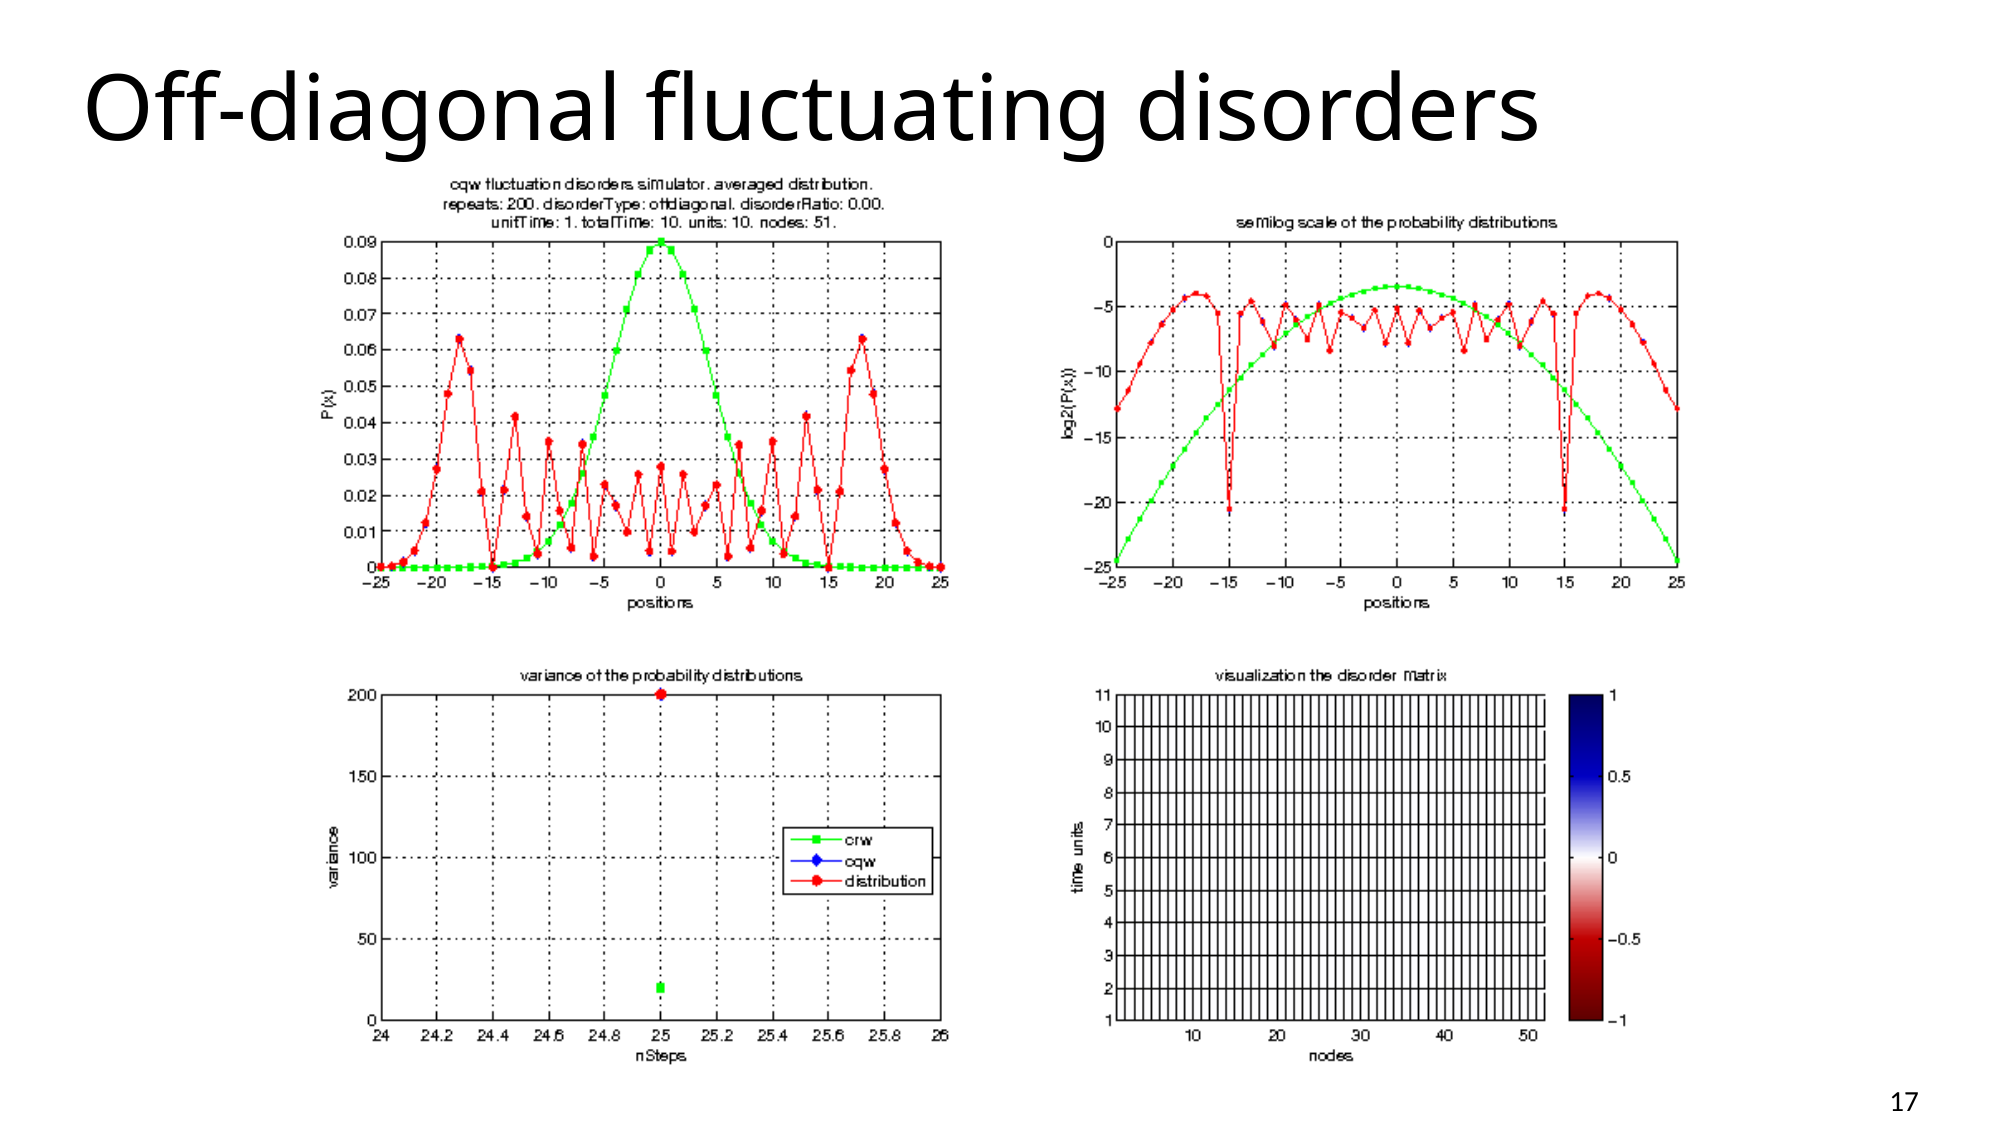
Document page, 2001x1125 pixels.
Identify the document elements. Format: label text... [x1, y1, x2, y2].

title Off-diagonal fluctuating disorders [67, 0, 1934, 221]
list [164, 170, 1836, 1125]
